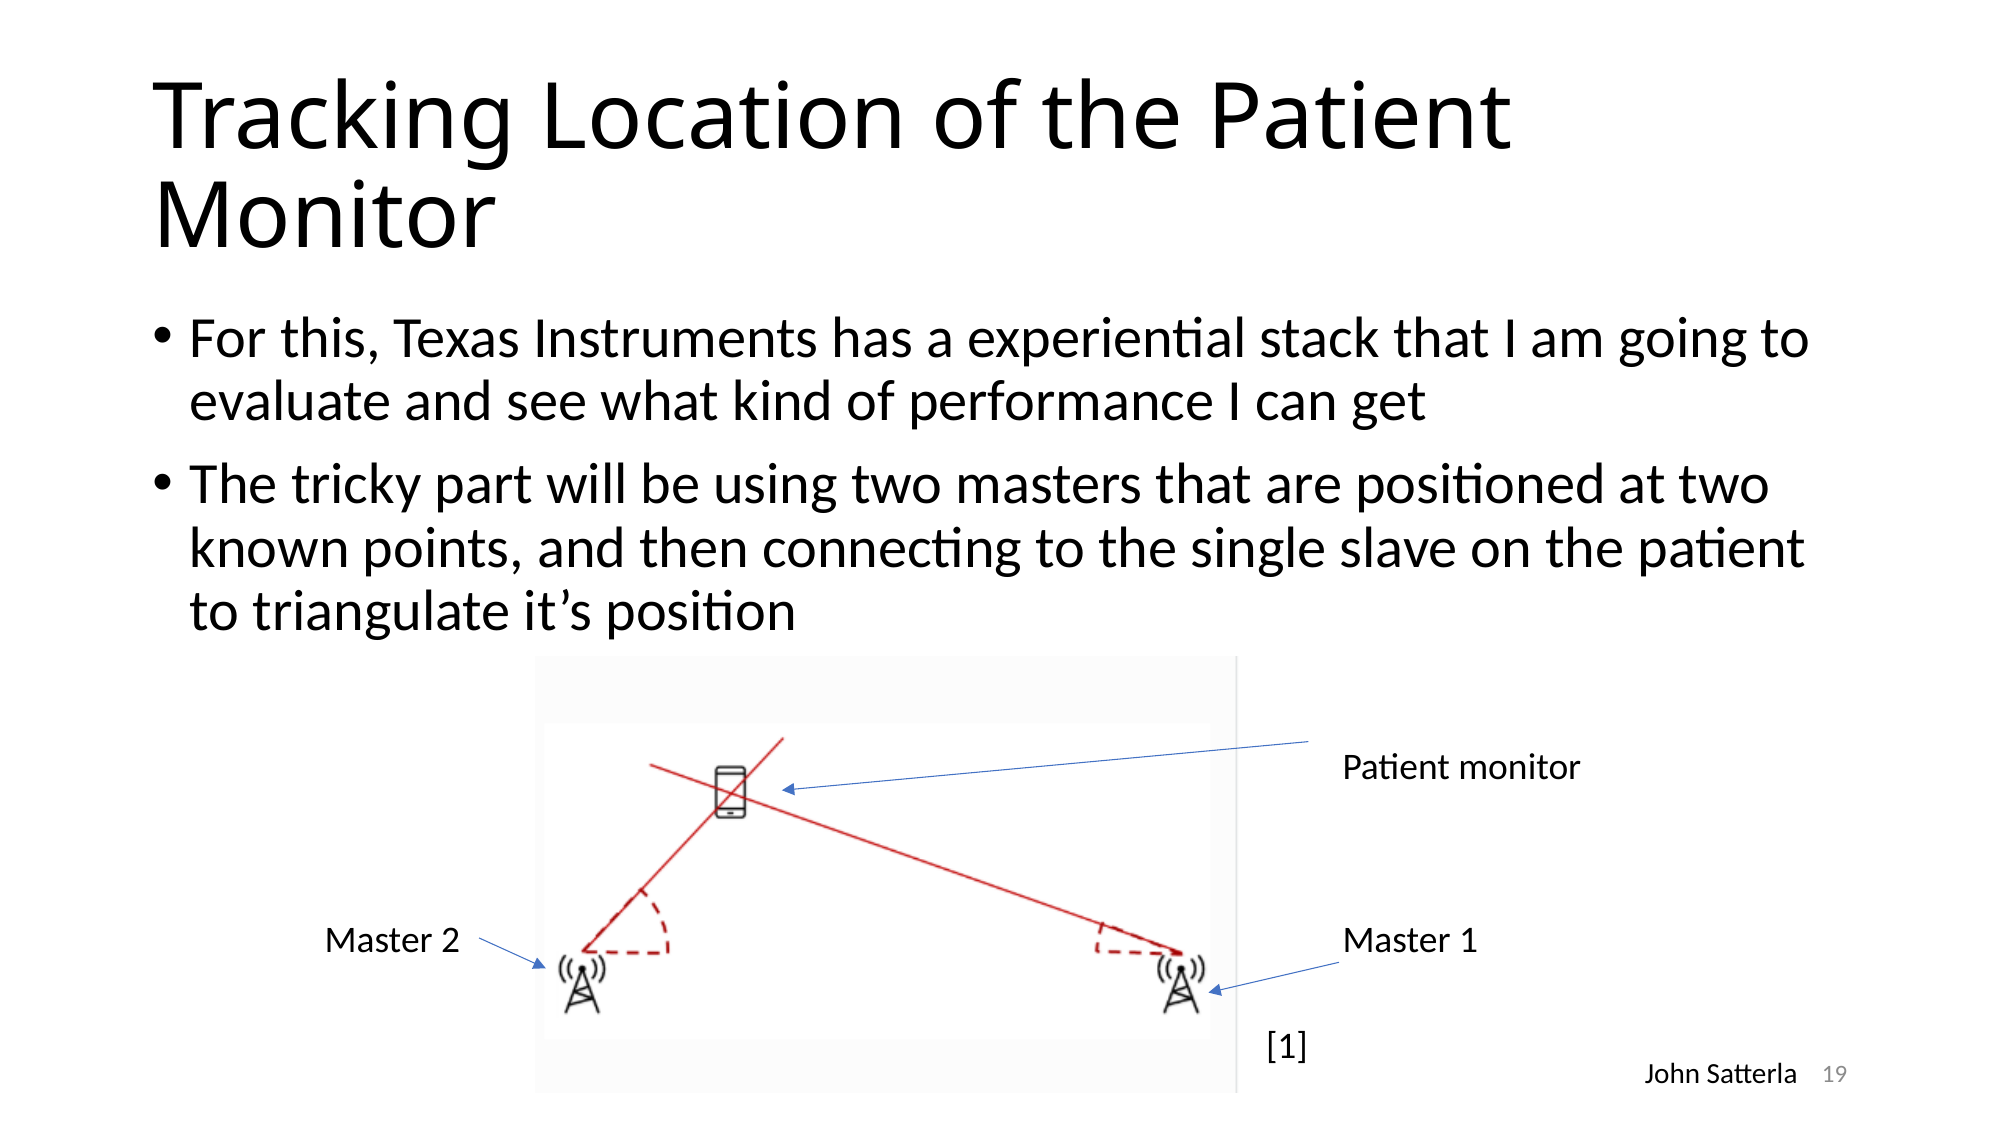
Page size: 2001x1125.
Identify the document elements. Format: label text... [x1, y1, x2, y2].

text_box Master 2 [309, 907, 535, 968]
title Tracking Location of the Patient Monitor [137, 59, 1863, 278]
text_box [1] [1251, 1013, 1559, 1073]
picture [535, 656, 1239, 1093]
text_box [781, 741, 1309, 791]
text_box Master 1 [1327, 907, 1667, 968]
list For this, Texas Instruments has a experiential stack that I am going to evaluate and see what kind of performance I can get The tricky part will be using two masters that are positioned at two known points, and then connecting to the single slave on the patient to triangulate it’s position [137, 299, 1863, 1014]
text_box John Satterla [1617, 1047, 1826, 1098]
slide_number 19 [1412, 1042, 1863, 1103]
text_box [479, 937, 546, 969]
text_box Patient monitor [1327, 734, 1667, 795]
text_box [1208, 962, 1339, 993]
